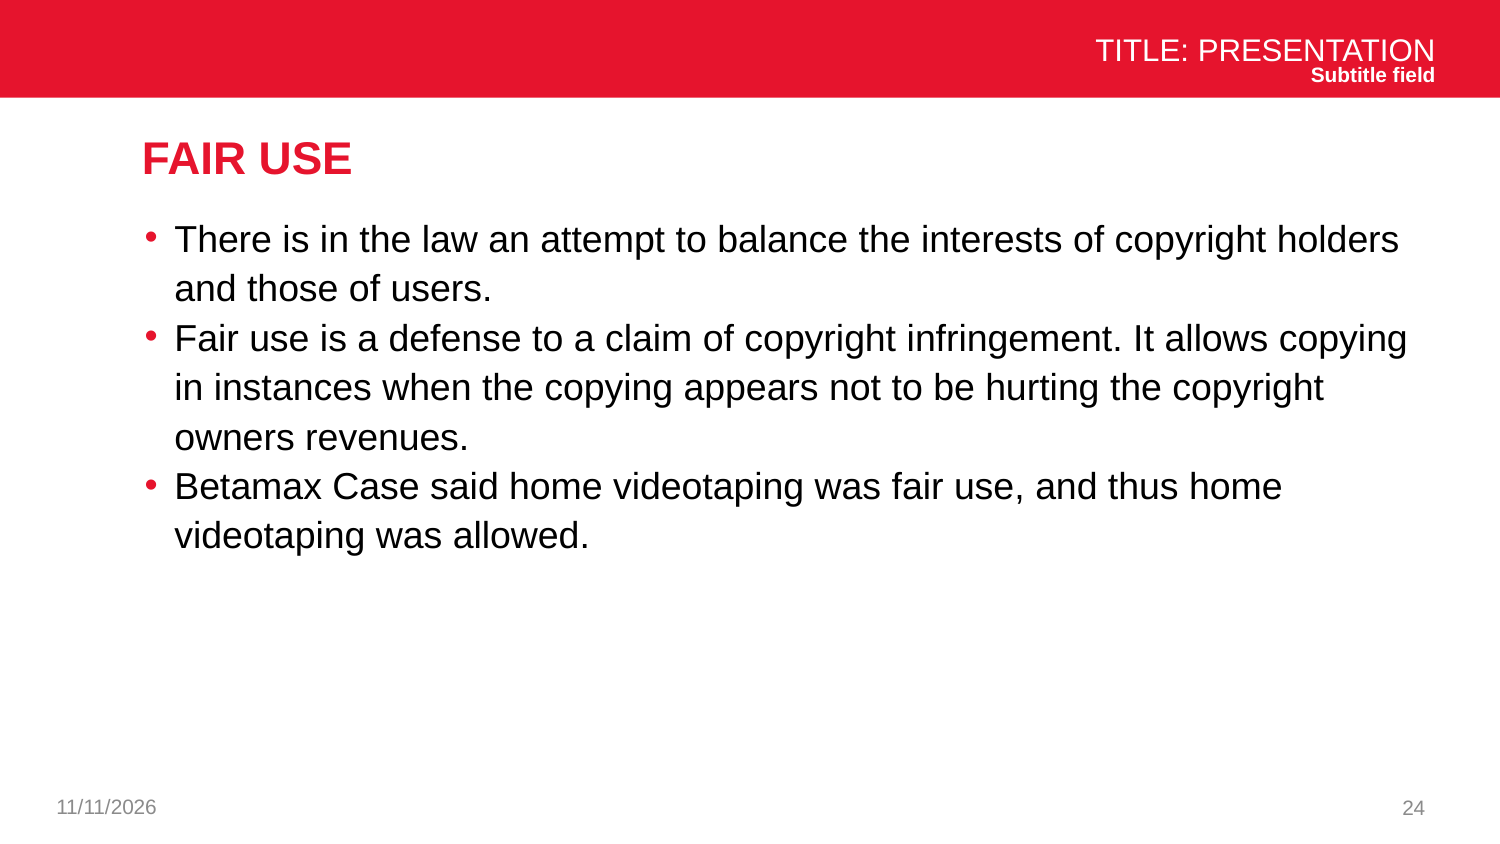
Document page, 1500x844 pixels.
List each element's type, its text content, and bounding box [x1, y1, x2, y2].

title Fair use [53, 113, 1435, 199]
list Subtitle field [346, 51, 1451, 82]
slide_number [41, 783, 392, 829]
list Title: Presentation [346, 19, 1451, 51]
list There is in the law an attempt to balance the interests of copyright holders and those of users. Fair use is a defense to a claim of copyright infringement. It allows copying in instances when the copying appears not to be hurting the copyright owners revenues. Betamax Case said home videotaping was fair use, and thus home videotaping was allowed. [53, 202, 1436, 754]
slide_number 24 [1090, 785, 1441, 830]
